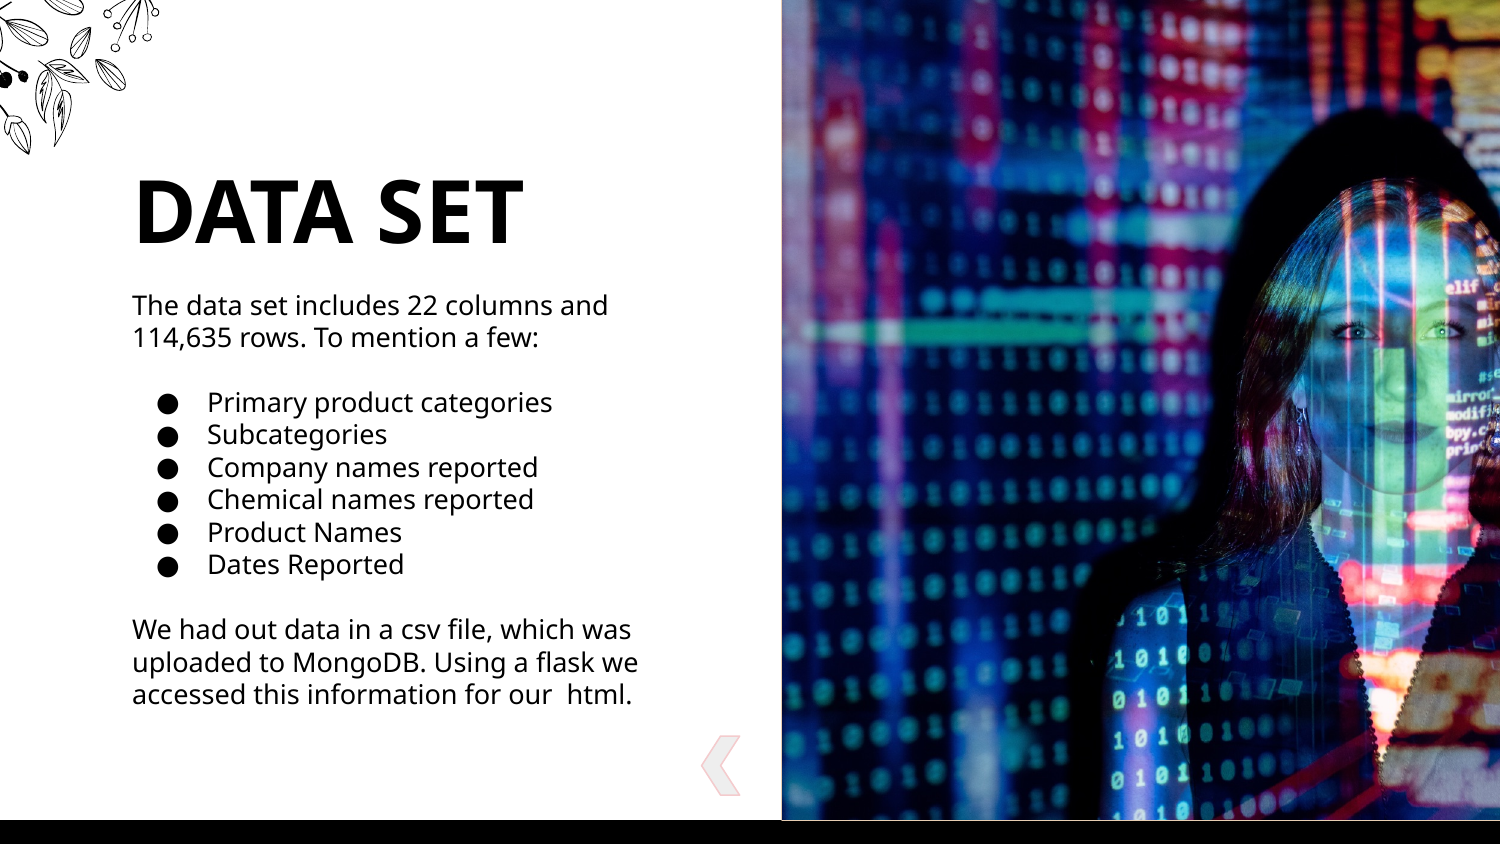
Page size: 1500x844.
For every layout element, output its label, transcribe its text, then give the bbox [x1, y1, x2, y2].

title DATA SET [116, 109, 710, 307]
text_box [701, 736, 740, 796]
subtitle The data set includes 22 columns and 114,635 rows. To mention a few: Primary product categories Subcategories Company names reported Chemical names reported Product Names Dates Reported We had out data in a csv file, which was uploaded to MongoDB. Using a flask we accessed this information for our html. [116, 347, 688, 684]
picture [781, 0, 1500, 821]
